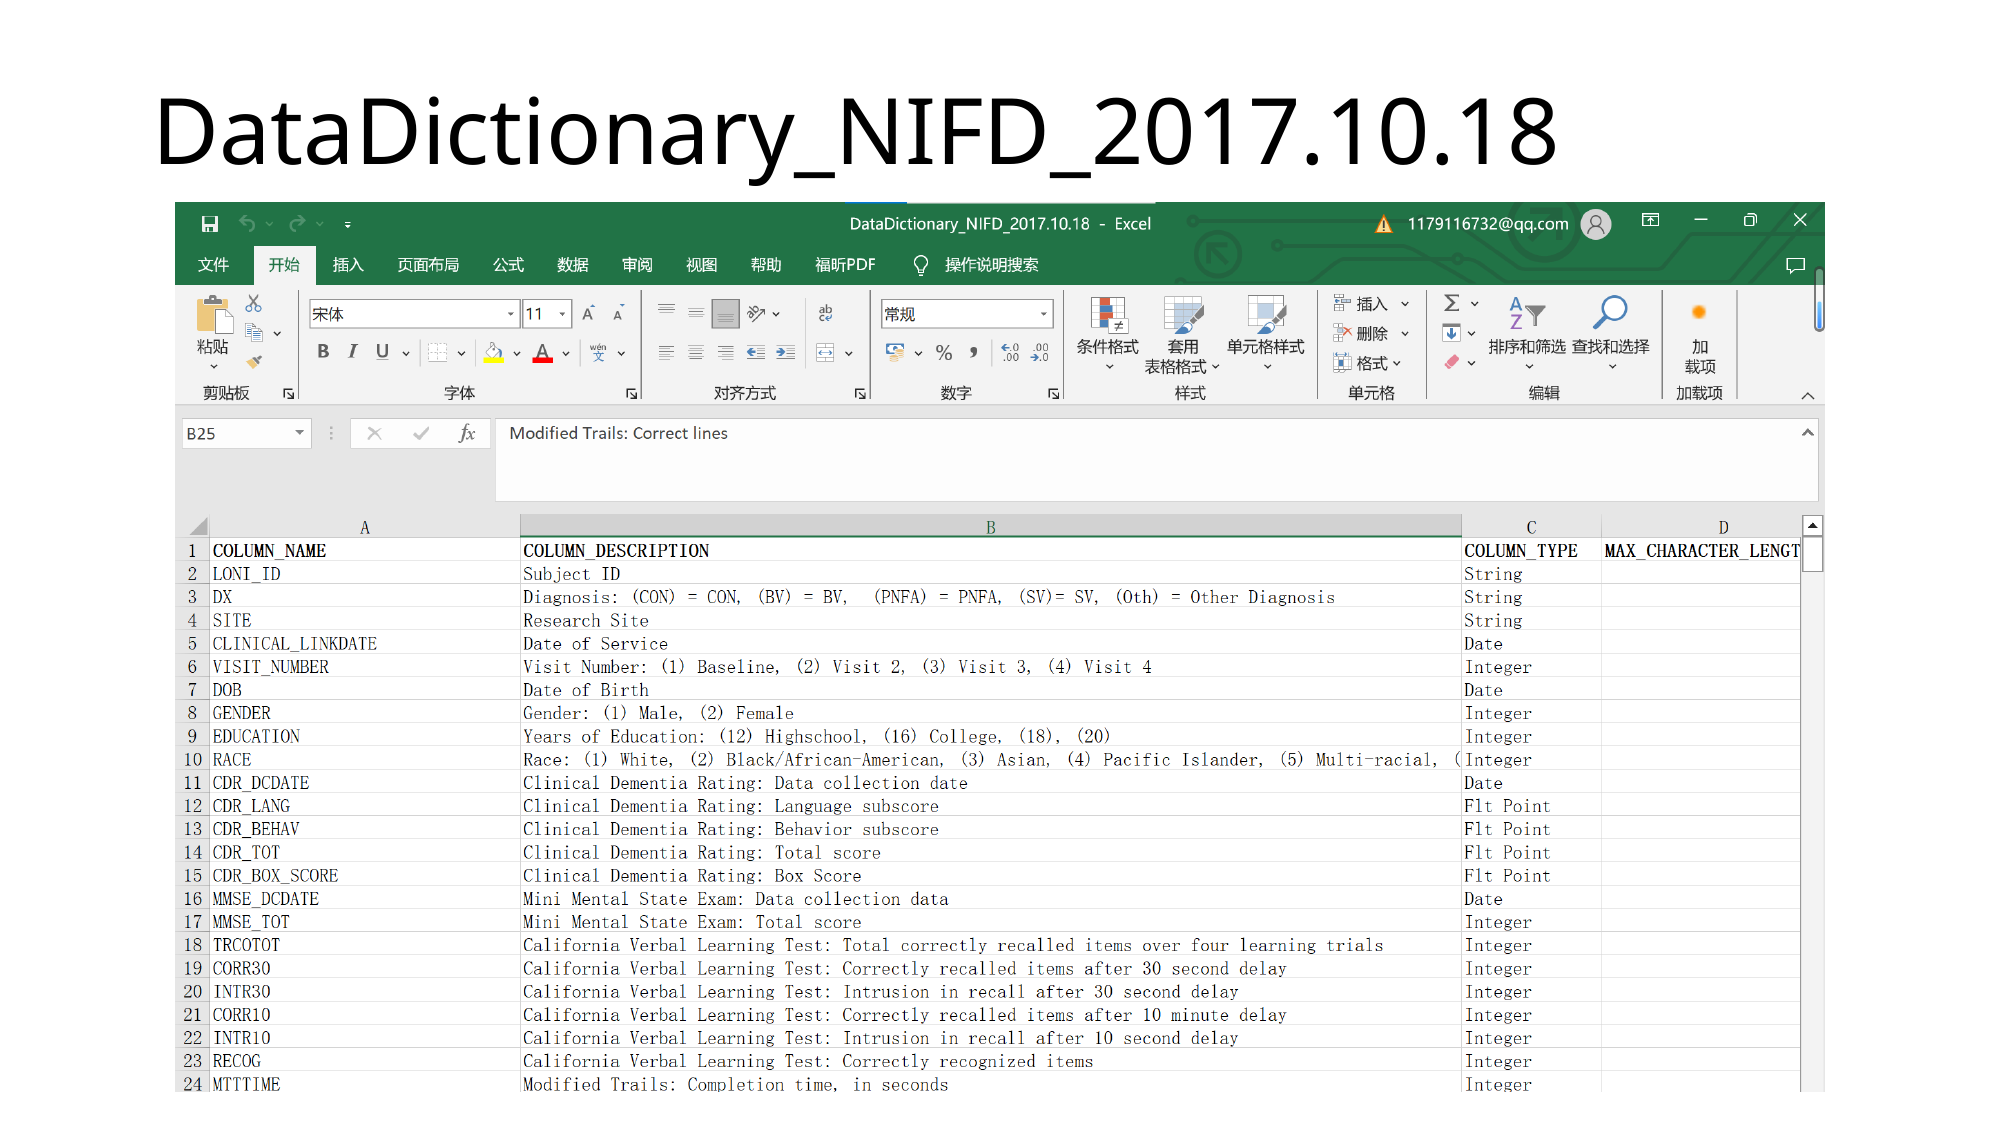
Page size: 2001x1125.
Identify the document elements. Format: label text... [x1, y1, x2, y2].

title DataDictionary_NIFD_2017.10.18 [137, 26, 1863, 245]
picture [175, 202, 1825, 1092]
